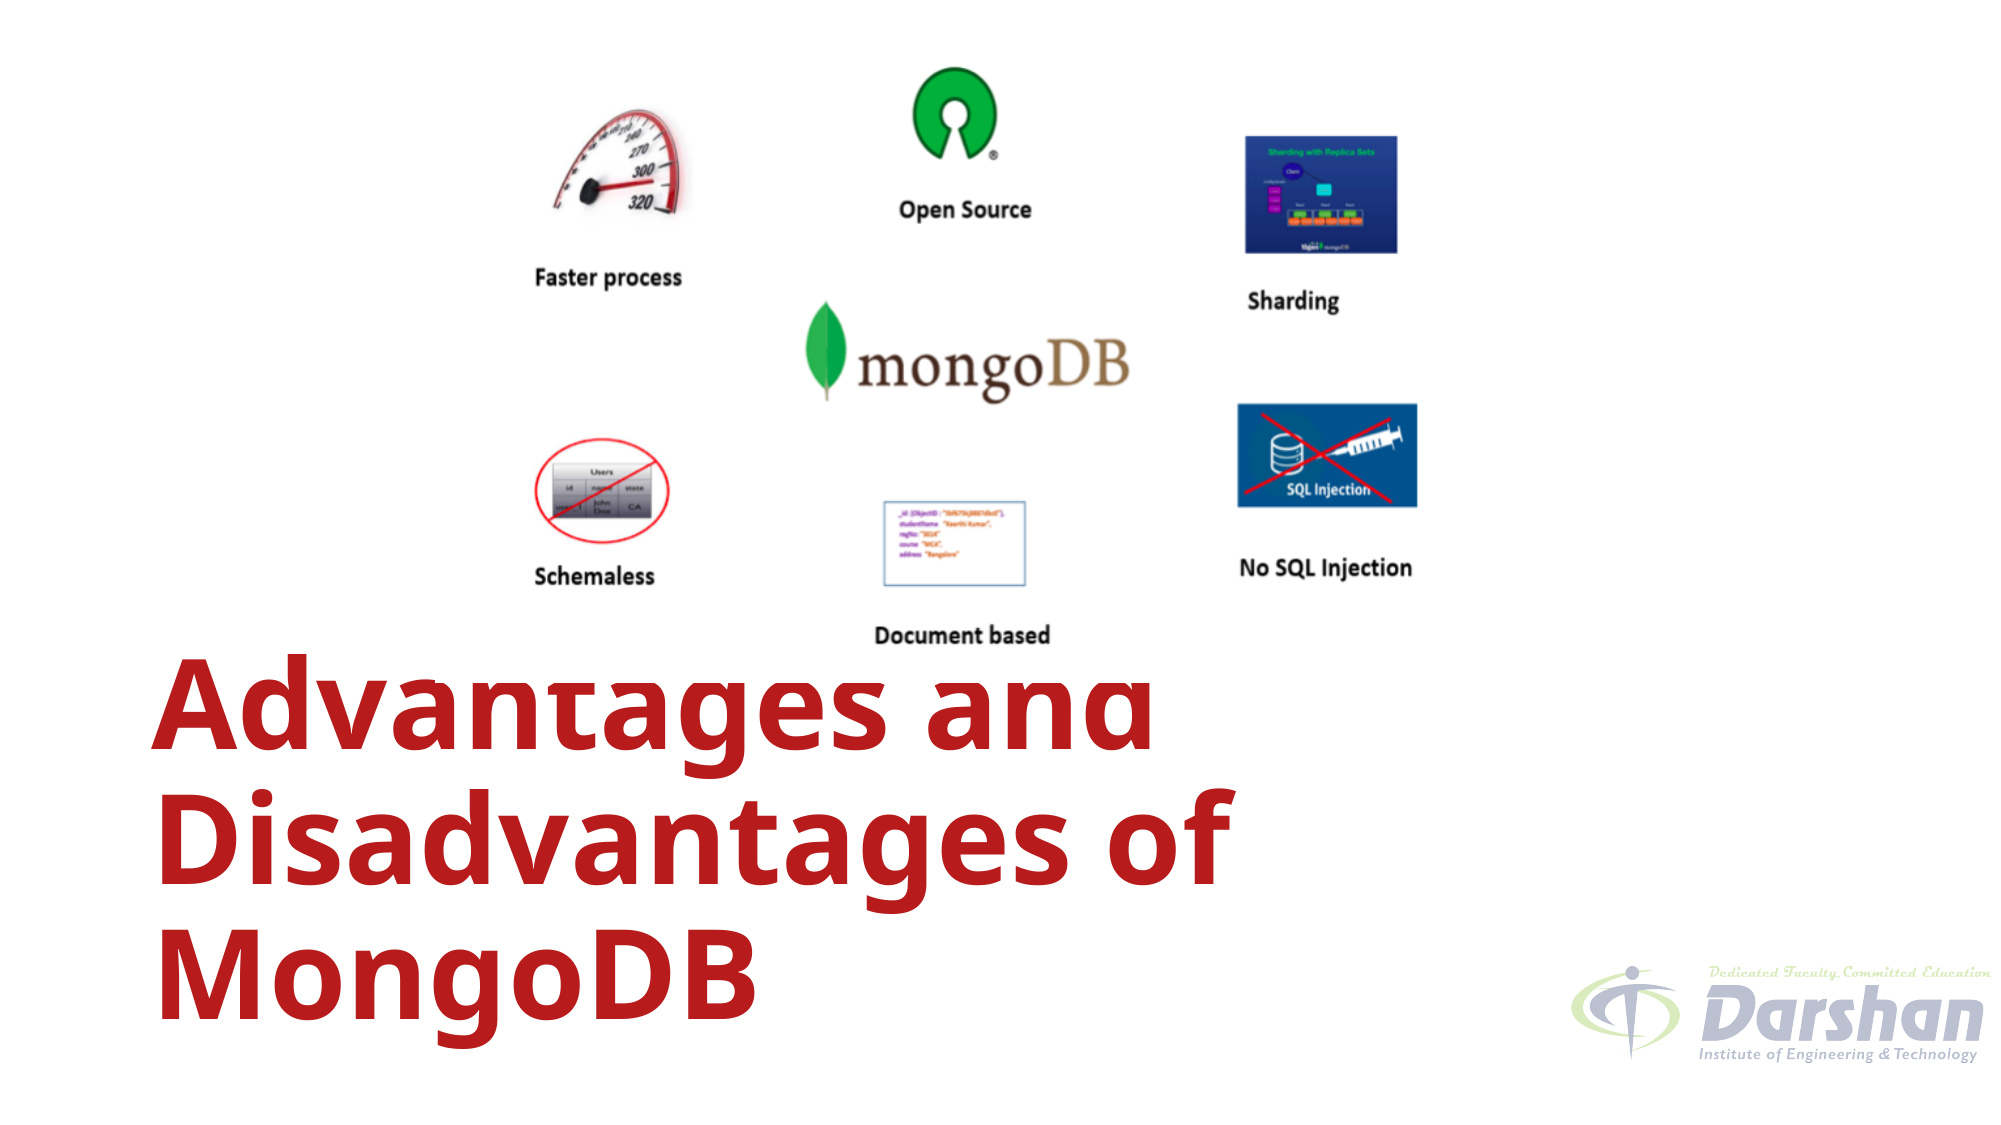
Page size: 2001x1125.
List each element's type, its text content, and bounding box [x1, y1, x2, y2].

title Advantages and Disadvantages of MongoDB [136, 280, 1862, 1055]
picture [435, 33, 1505, 683]
